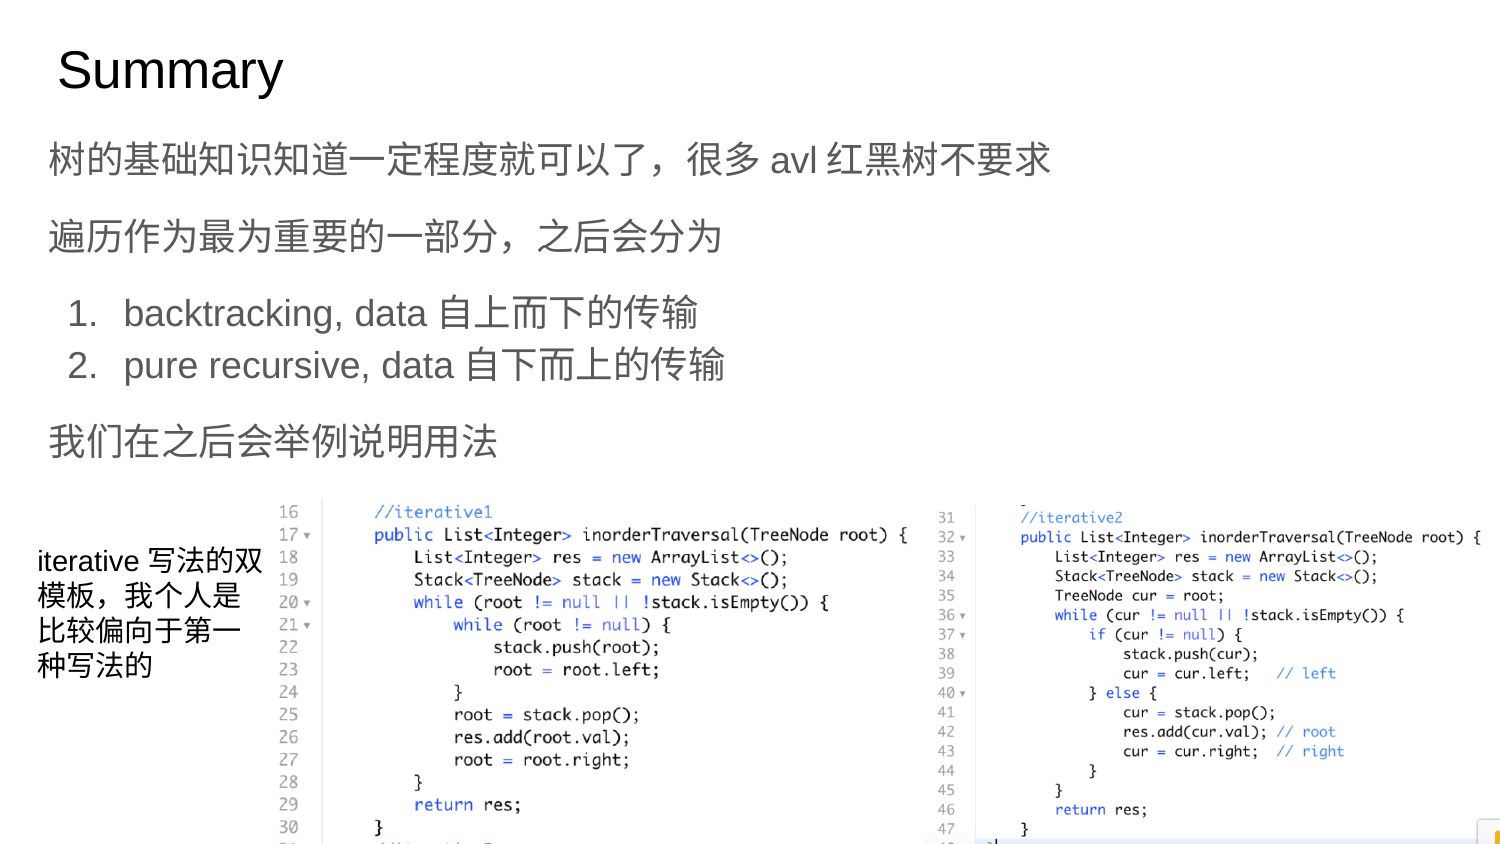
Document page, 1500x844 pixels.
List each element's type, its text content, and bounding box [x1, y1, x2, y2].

picture [266, 490, 1500, 844]
list 树的基础知识知道一定程度就可以了，很多avl红黑树不要求 遍历作为最为重要的一部分，之后会分为 backtracking, data自上而下的传输 pure recursive, data自下而上的传输 我们在之后会举例说明用法 [33, 114, 1449, 481]
text_box iterative写法的双模板，我个人是比较偏向于第一种写法的 [22, 527, 261, 698]
title Summary [42, 20, 1441, 114]
